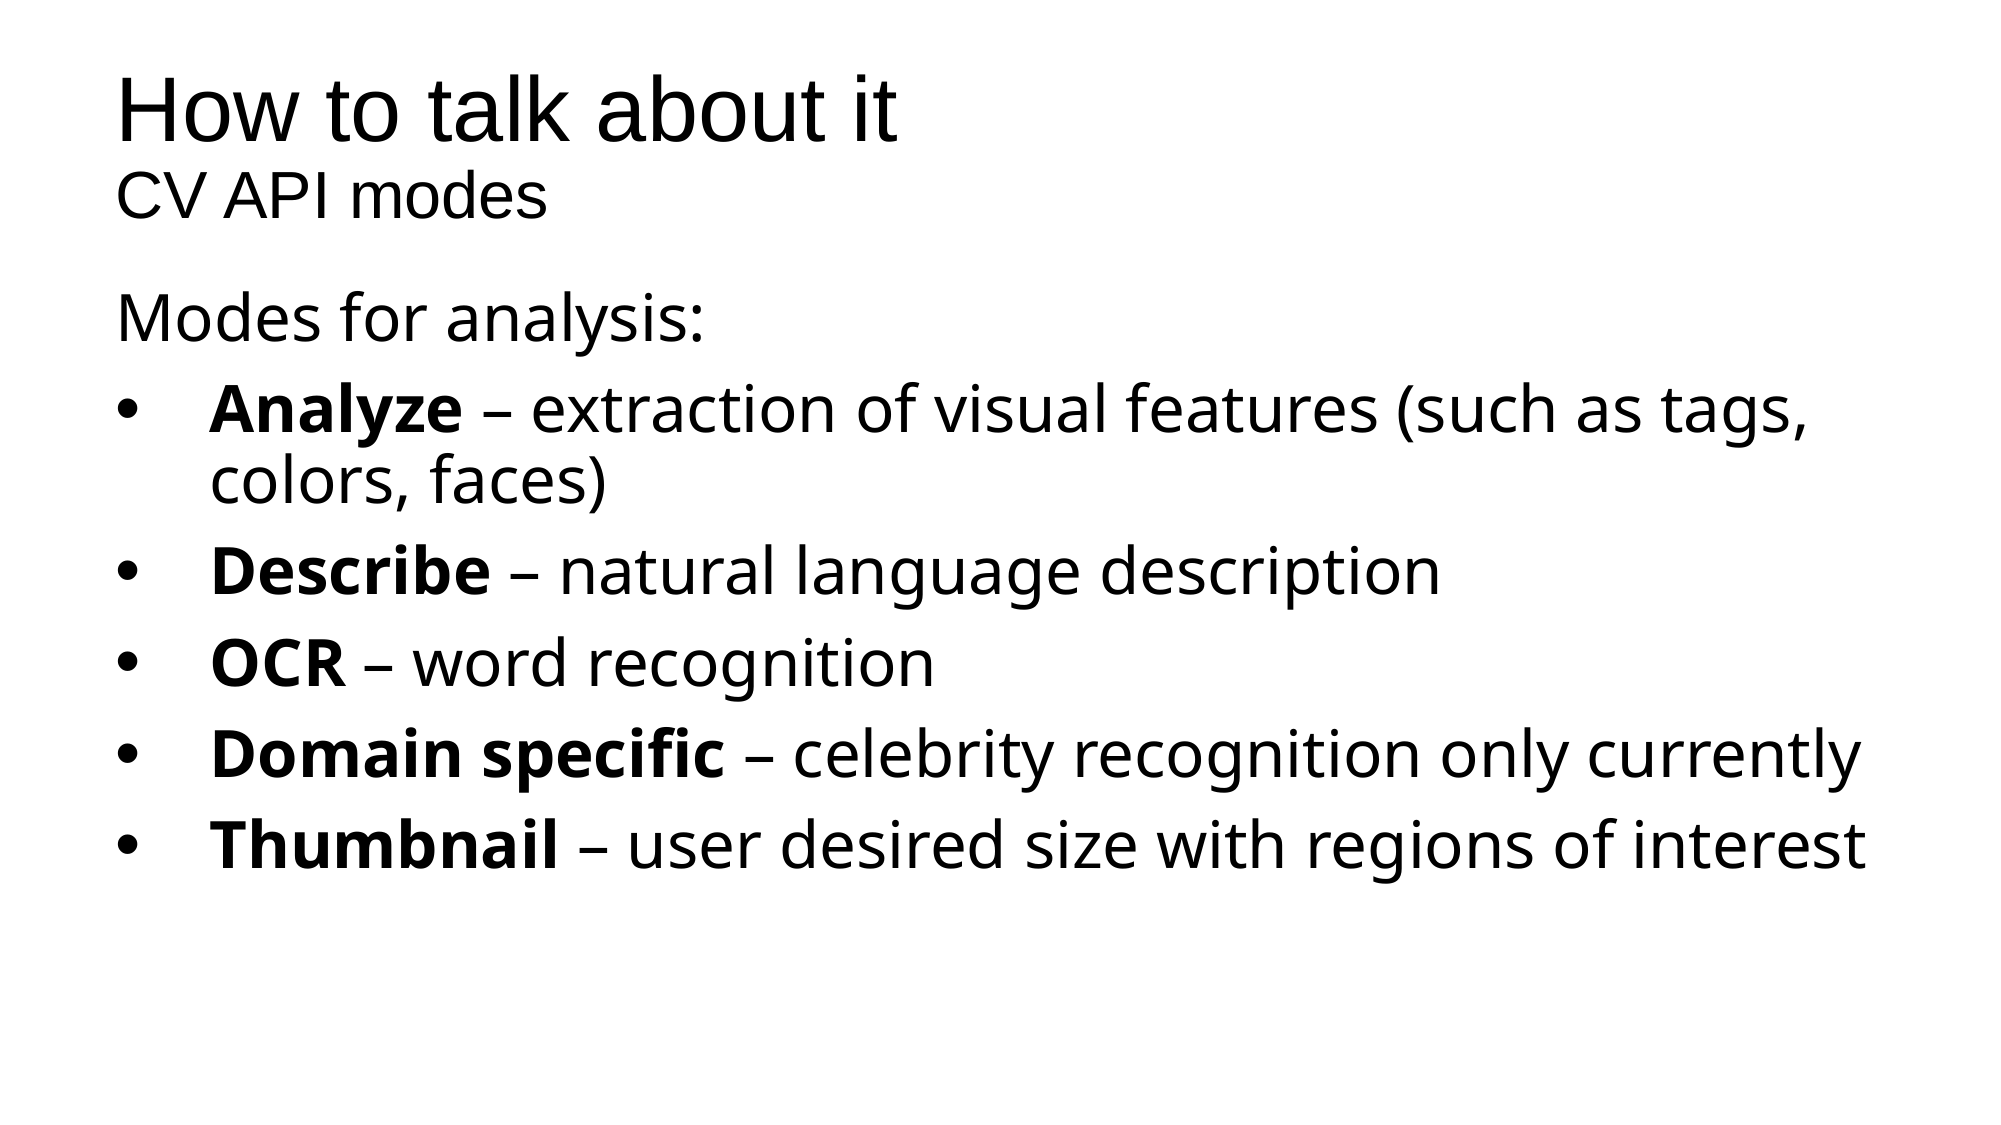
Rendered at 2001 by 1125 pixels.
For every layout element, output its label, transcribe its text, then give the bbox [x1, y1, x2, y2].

title How to talk about it CV API modes [100, 38, 1883, 257]
list Modes for analysis: Analyze – extraction of visual features (such as tags, colors, faces) Describe – natural language description OCR – word recognition Domain specific – celebrity recognition only currently Thumbnail – user desired size with regions of interest [100, 277, 1883, 992]
